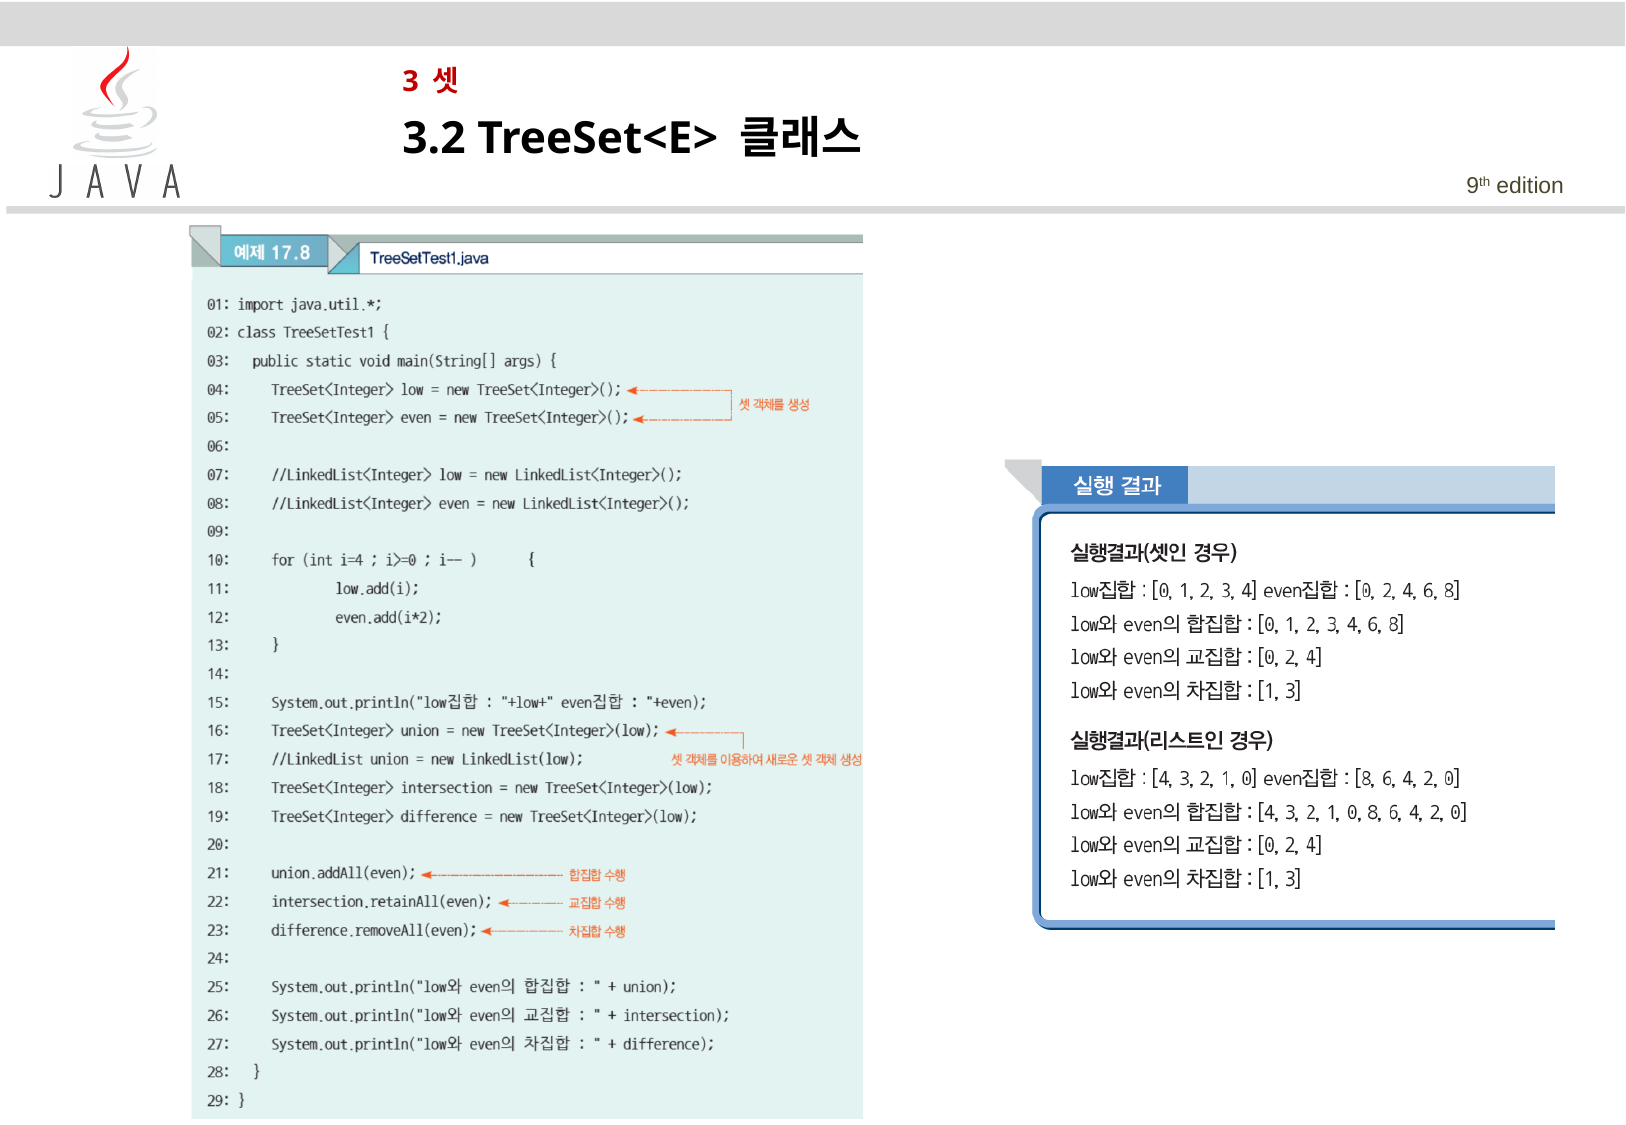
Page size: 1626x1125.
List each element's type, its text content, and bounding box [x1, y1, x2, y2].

picture [187, 217, 863, 1120]
list 3.2 TreeSet<E> 클래스 [387, 101, 1545, 171]
title 3 셋 [387, 54, 1393, 105]
picture [980, 437, 1555, 970]
picture [49, 164, 180, 198]
picture [73, 46, 157, 158]
